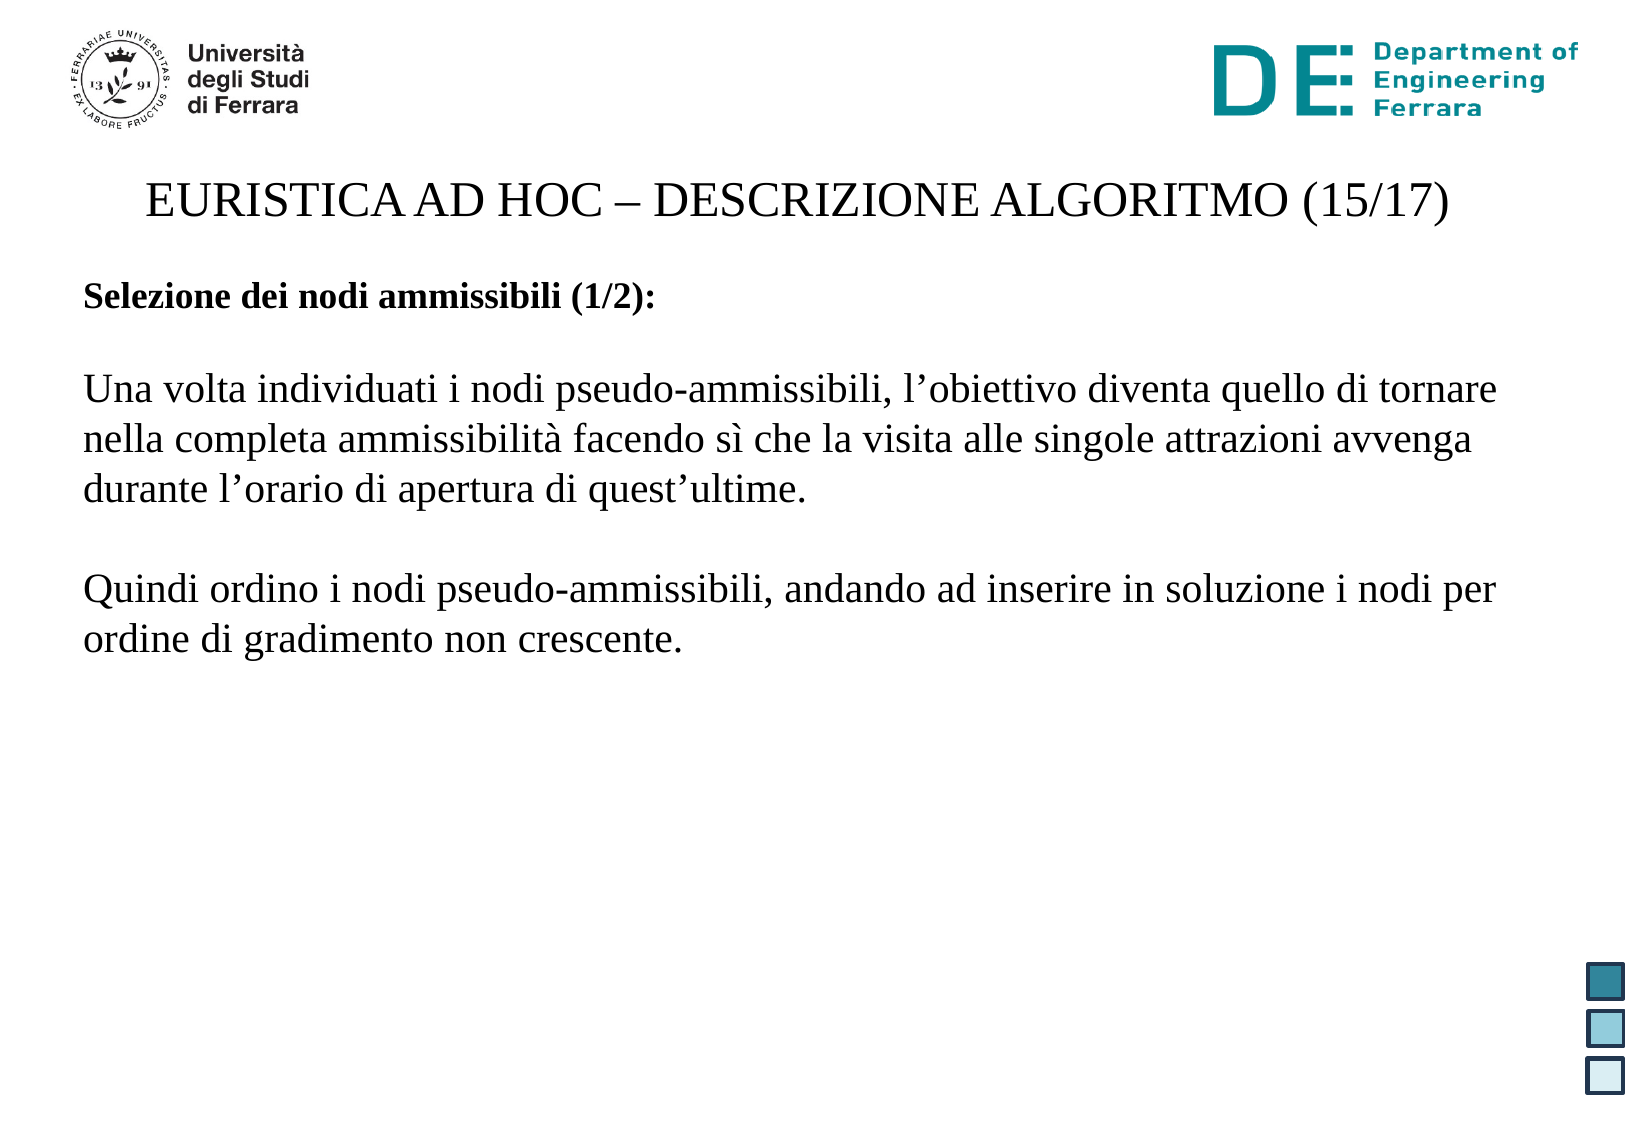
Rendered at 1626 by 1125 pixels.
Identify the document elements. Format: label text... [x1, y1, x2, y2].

text_box [1588, 964, 1623, 999]
title Euristica Ad Hoc – Descrizione algoritmo (15/17) [130, 134, 1512, 260]
picture [65, 24, 314, 135]
text_box [1587, 1058, 1623, 1094]
text_box Selezione dei nodi ammissibili (1/2): Una volta individuati i nodi pseudo-ammissibili, l’obiettivo diventa quello di tornare nella completa ammissibilità facendo sì che la visita alle singole attrazioni avvenga durante l’orario di apertura di quest’ultime. Quindi ordino i nodi pseudo-ammissibili, andando ad inserire in soluzione i nodi per ordine di gradimento non crescente. [68, 263, 1548, 714]
picture [1213, 42, 1578, 116]
text_box [1588, 1011, 1624, 1046]
